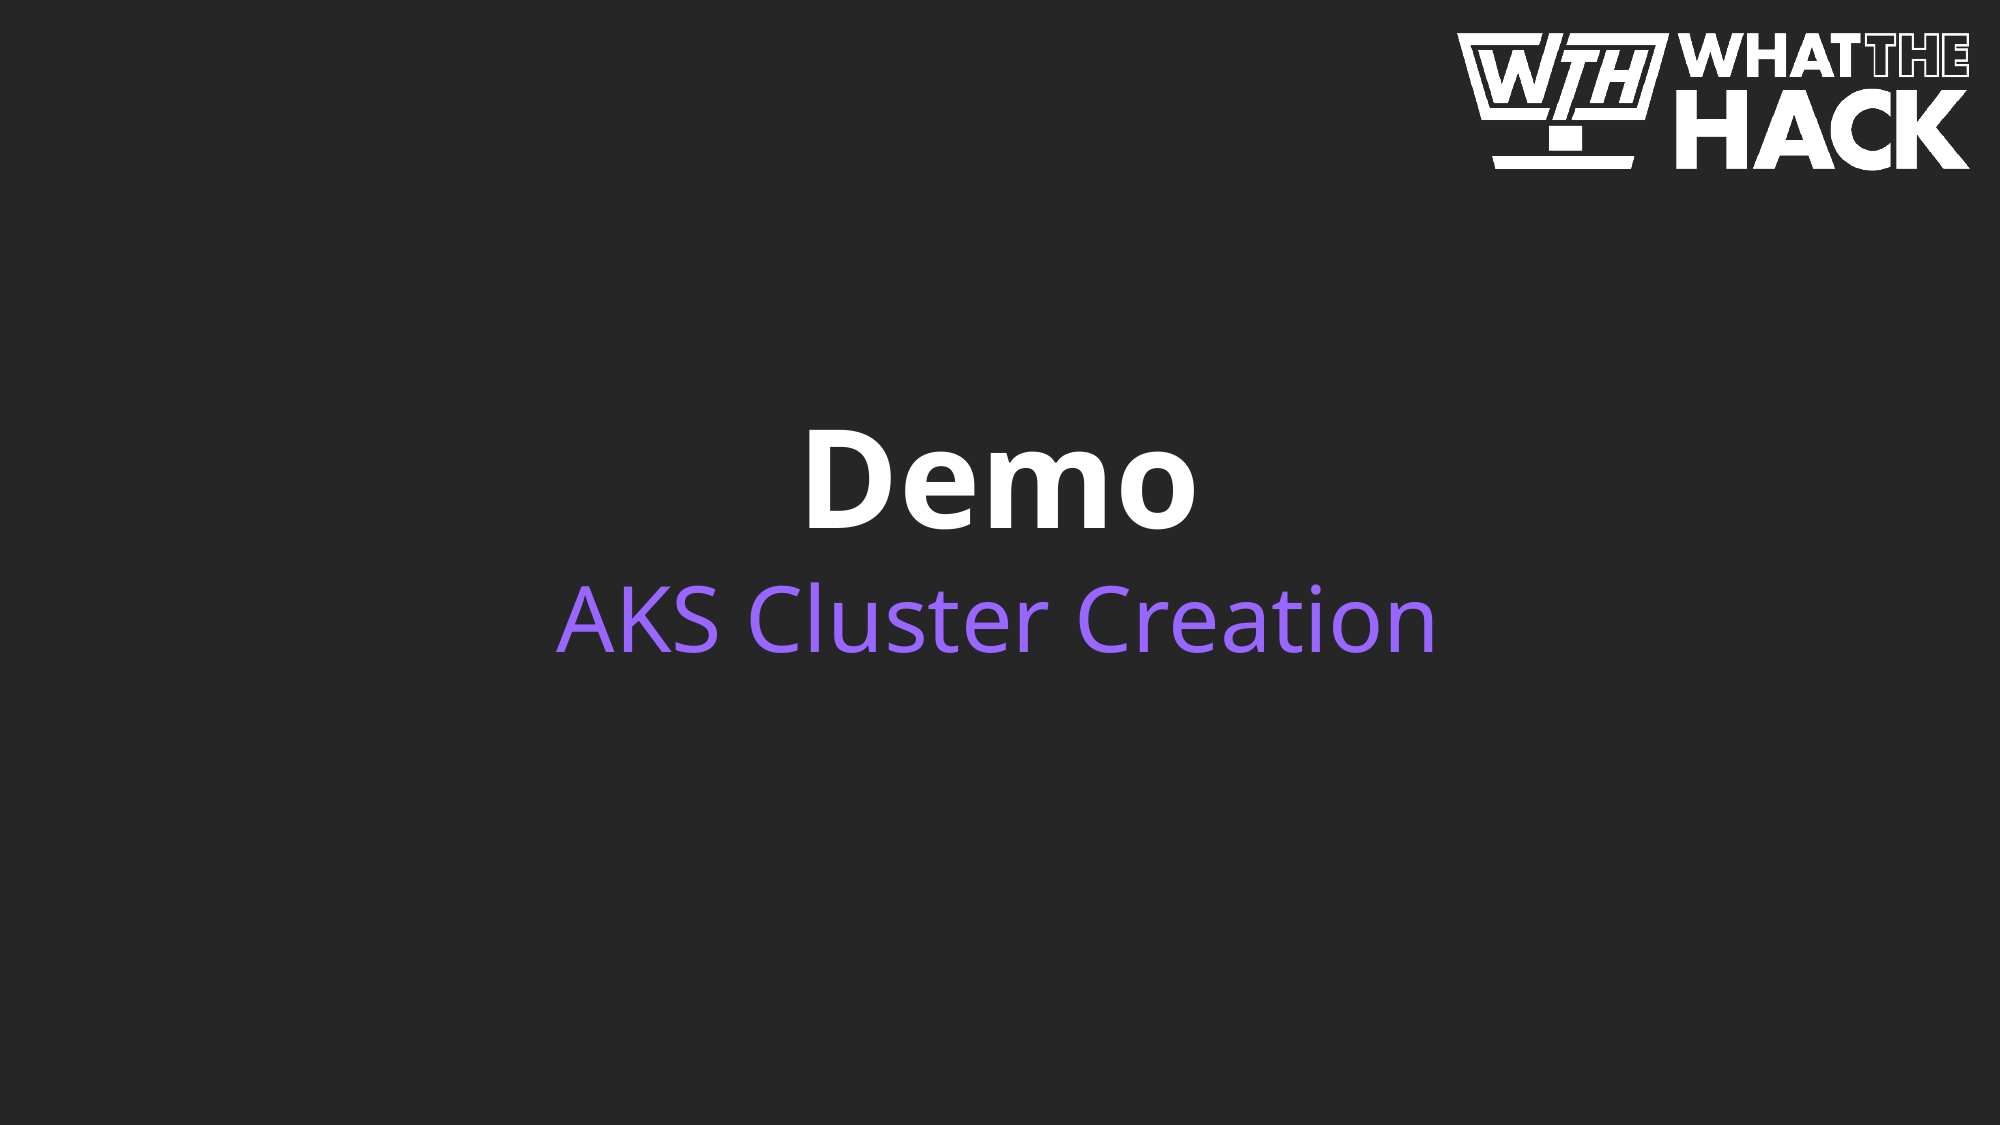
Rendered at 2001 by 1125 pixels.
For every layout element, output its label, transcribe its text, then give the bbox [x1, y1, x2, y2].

title Demo [136, 216, 1862, 566]
picture [1372, 0, 2001, 263]
list AKS Cluster Creation [136, 566, 1862, 813]
